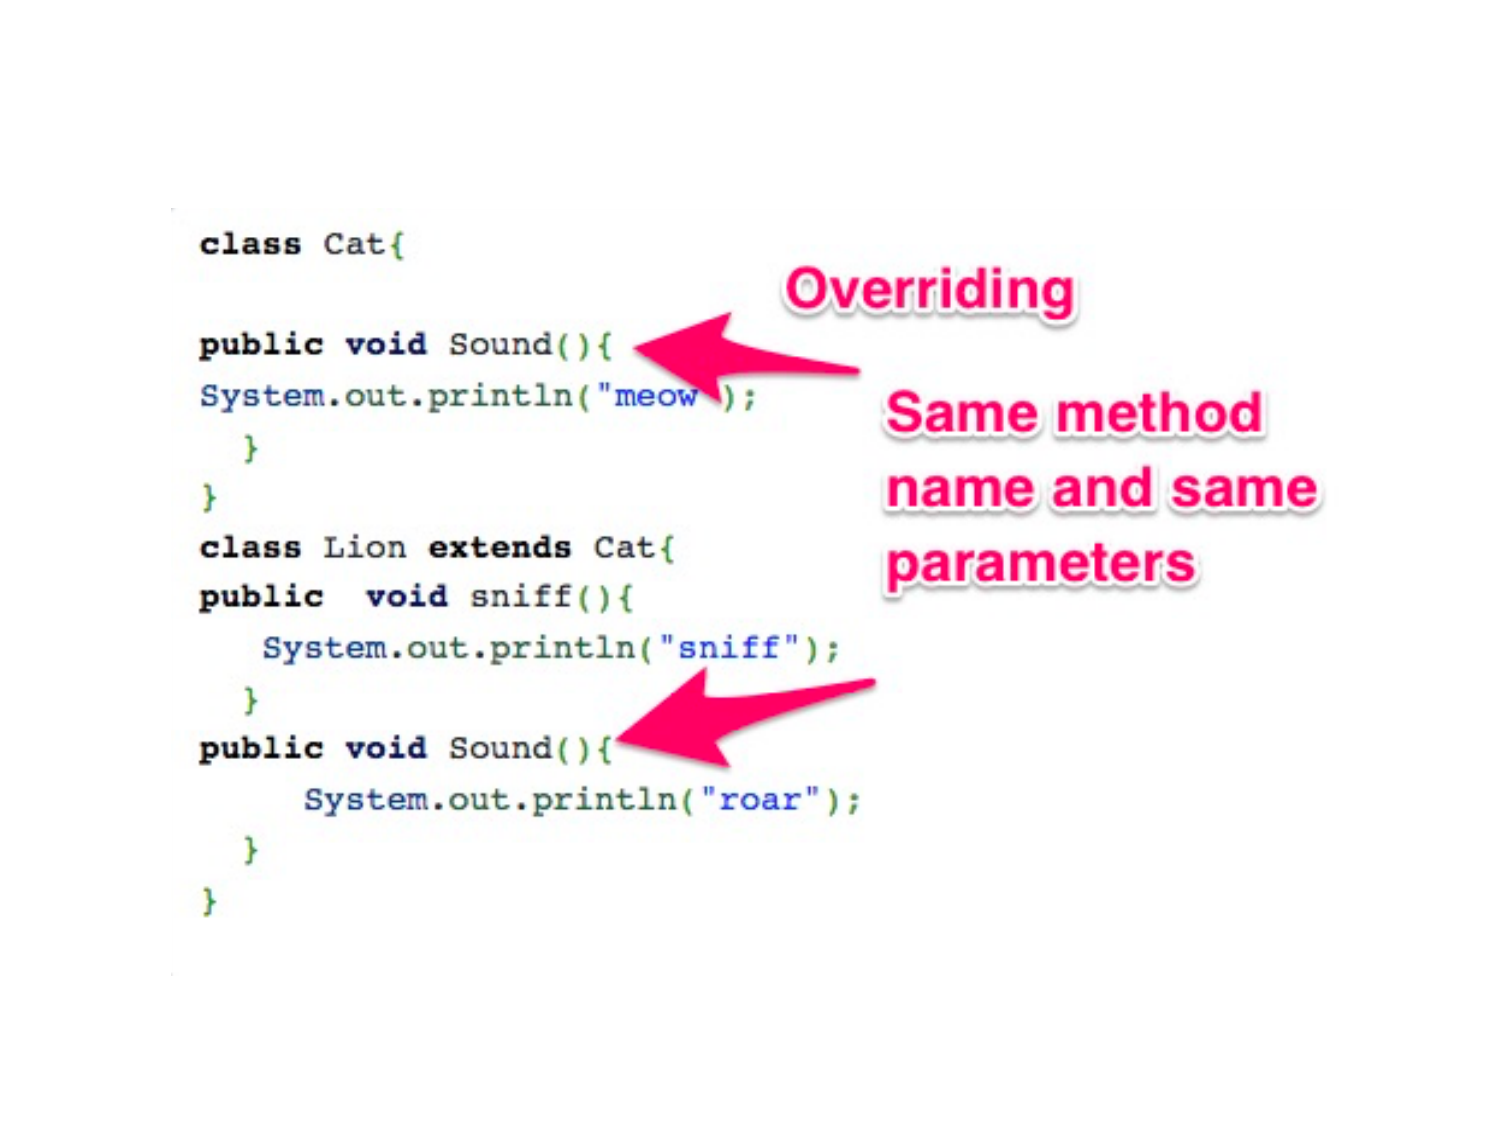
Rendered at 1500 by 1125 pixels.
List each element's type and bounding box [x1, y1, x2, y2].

picture [170, 207, 1353, 977]
